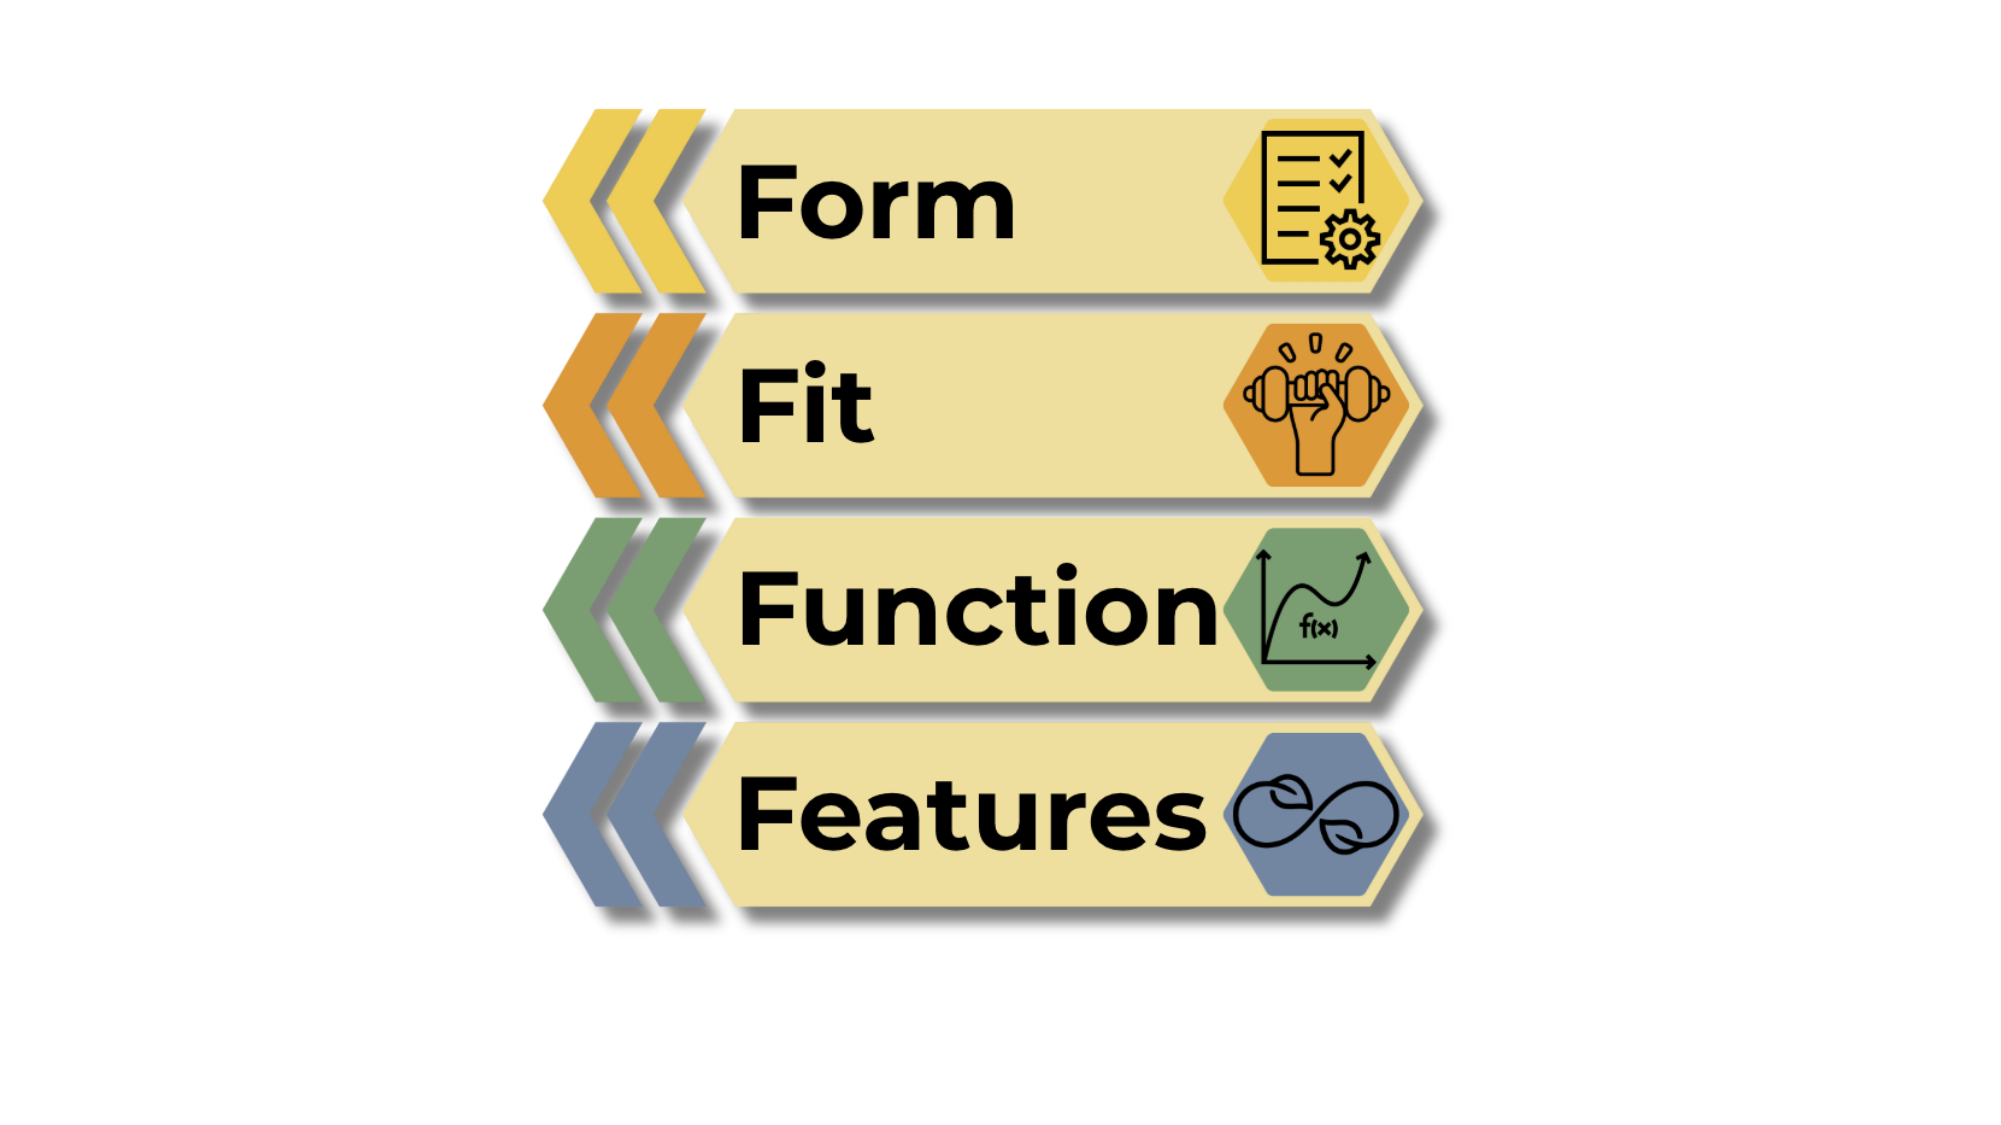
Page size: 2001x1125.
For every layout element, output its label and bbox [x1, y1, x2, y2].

picture [496, 73, 1461, 961]
